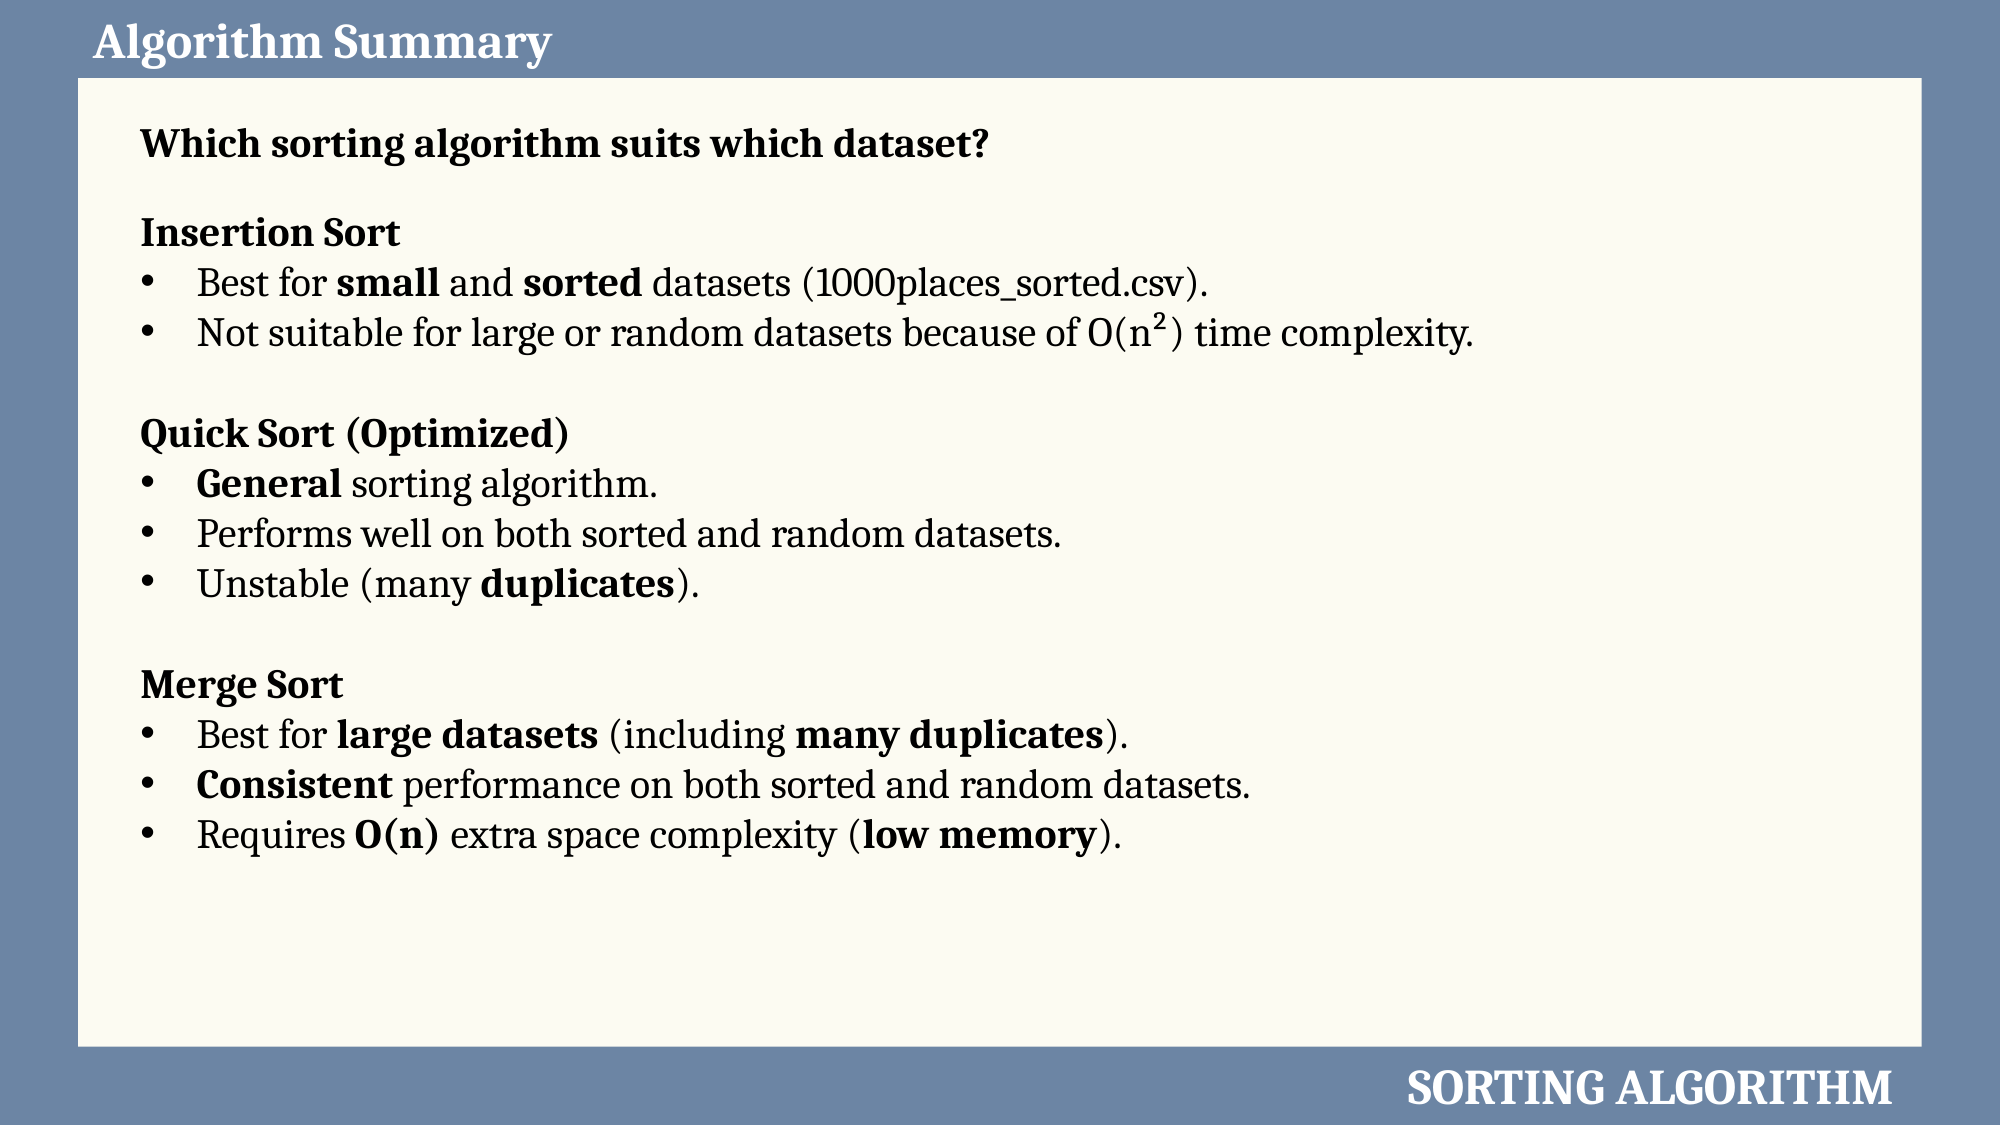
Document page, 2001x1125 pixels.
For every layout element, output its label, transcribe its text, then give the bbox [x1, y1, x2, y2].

text_box SORTING ALGORITHM [1393, 1046, 1909, 1122]
text_box Merge Sort Best for large datasets (including many duplicates). Consistent performance on both sorted and random datasets. Requires O(n) extra space complexity (low memory). [125, 649, 1584, 865]
text_box Quick Sort (Optimized) General sorting algorithm. Performs well on both sorted and random datasets. Unstable (many duplicates). [125, 398, 1584, 614]
text_box Which sorting algorithm suits which dataset? [125, 108, 1028, 174]
text_box [77, 77, 1923, 1048]
text_box Algorithm Summary [78, 1, 806, 77]
text_box Insertion Sort Best for small and sorted datasets (1000places_sorted.csv). Not suitable for large or random datasets because of O(n²) time complexity. [125, 197, 1584, 363]
